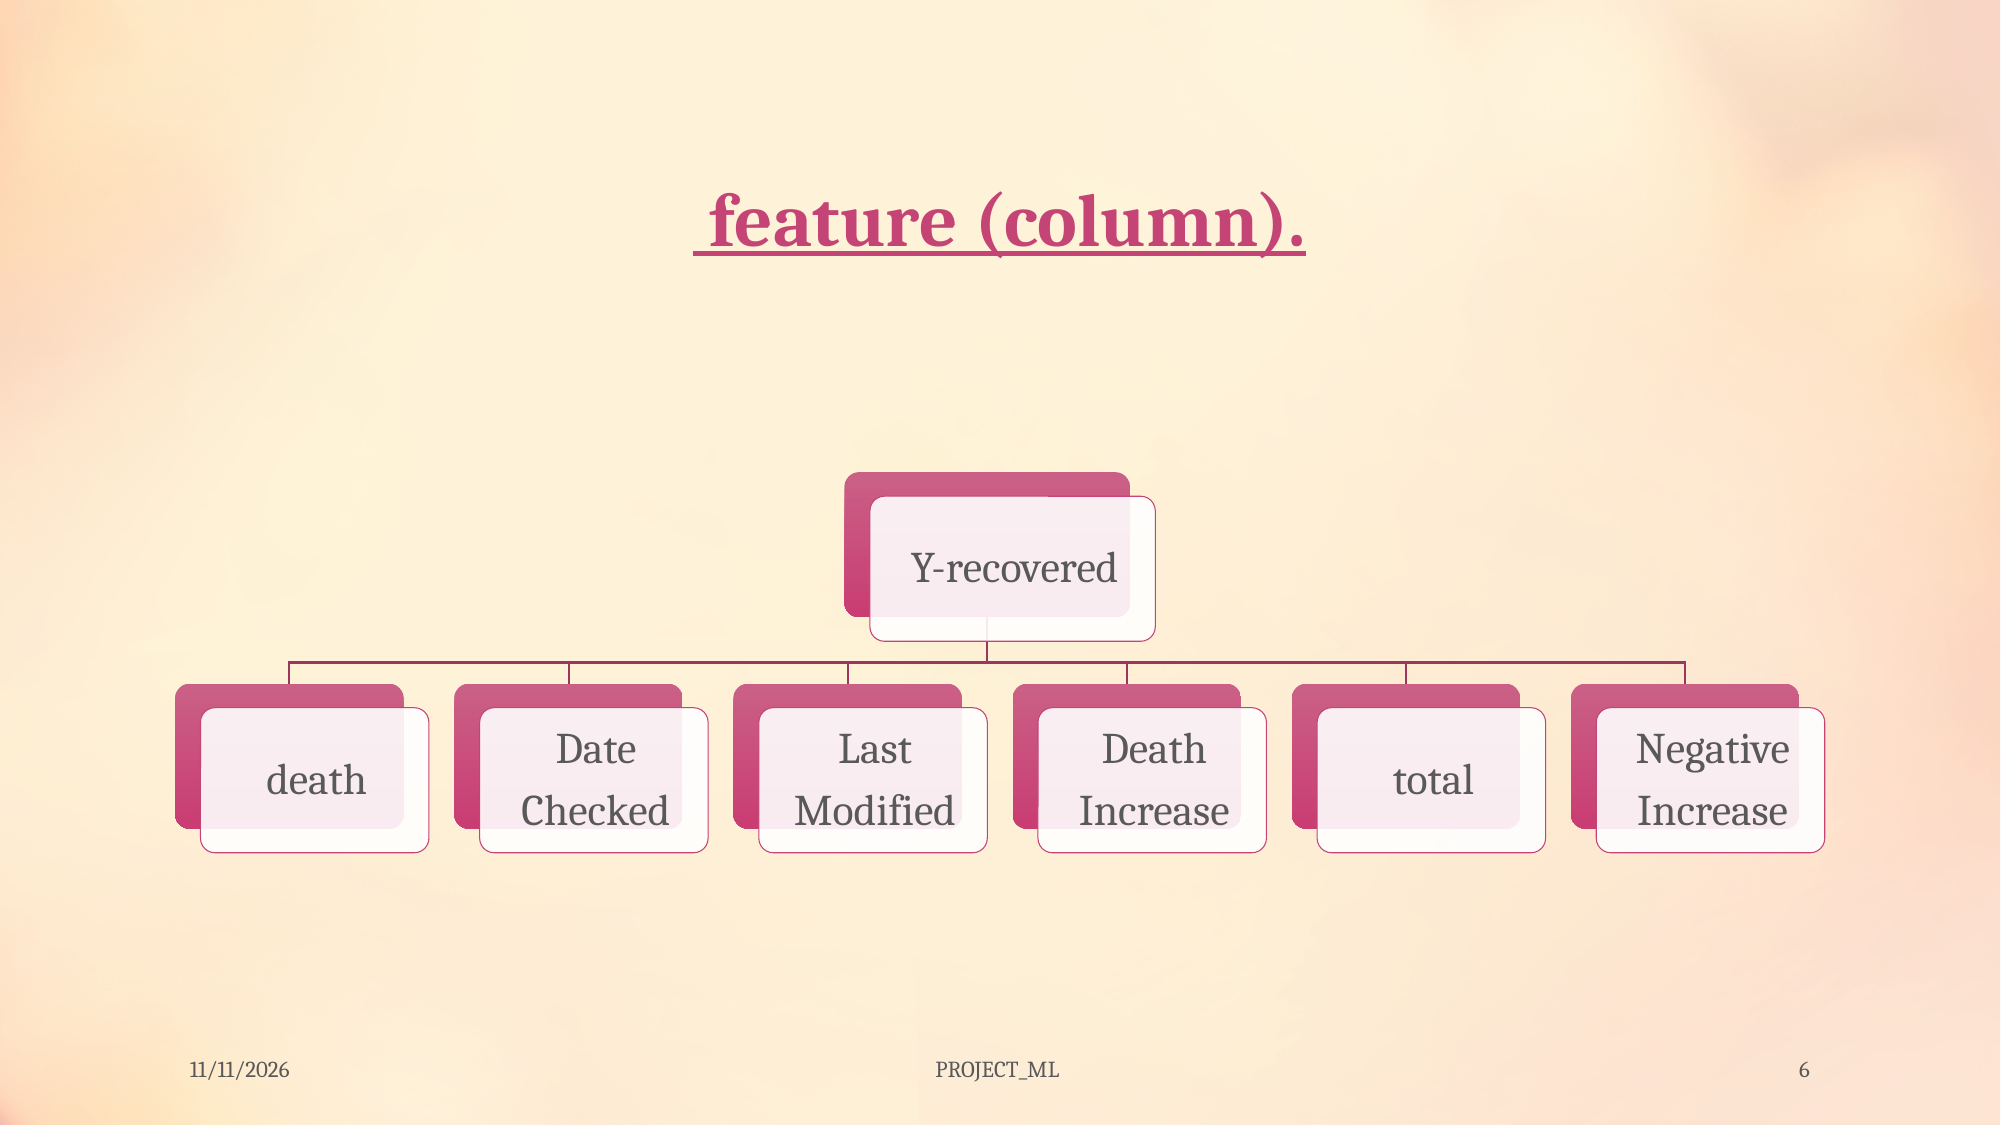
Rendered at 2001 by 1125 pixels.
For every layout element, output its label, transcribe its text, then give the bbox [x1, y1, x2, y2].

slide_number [174, 1050, 355, 1088]
title feature (column). [174, 75, 1825, 271]
picture [0, 0, 2001, 1125]
slide_number 6 [1644, 1050, 1825, 1088]
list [174, 312, 1825, 1013]
footer PROJECT_ML [397, 1050, 1598, 1088]
